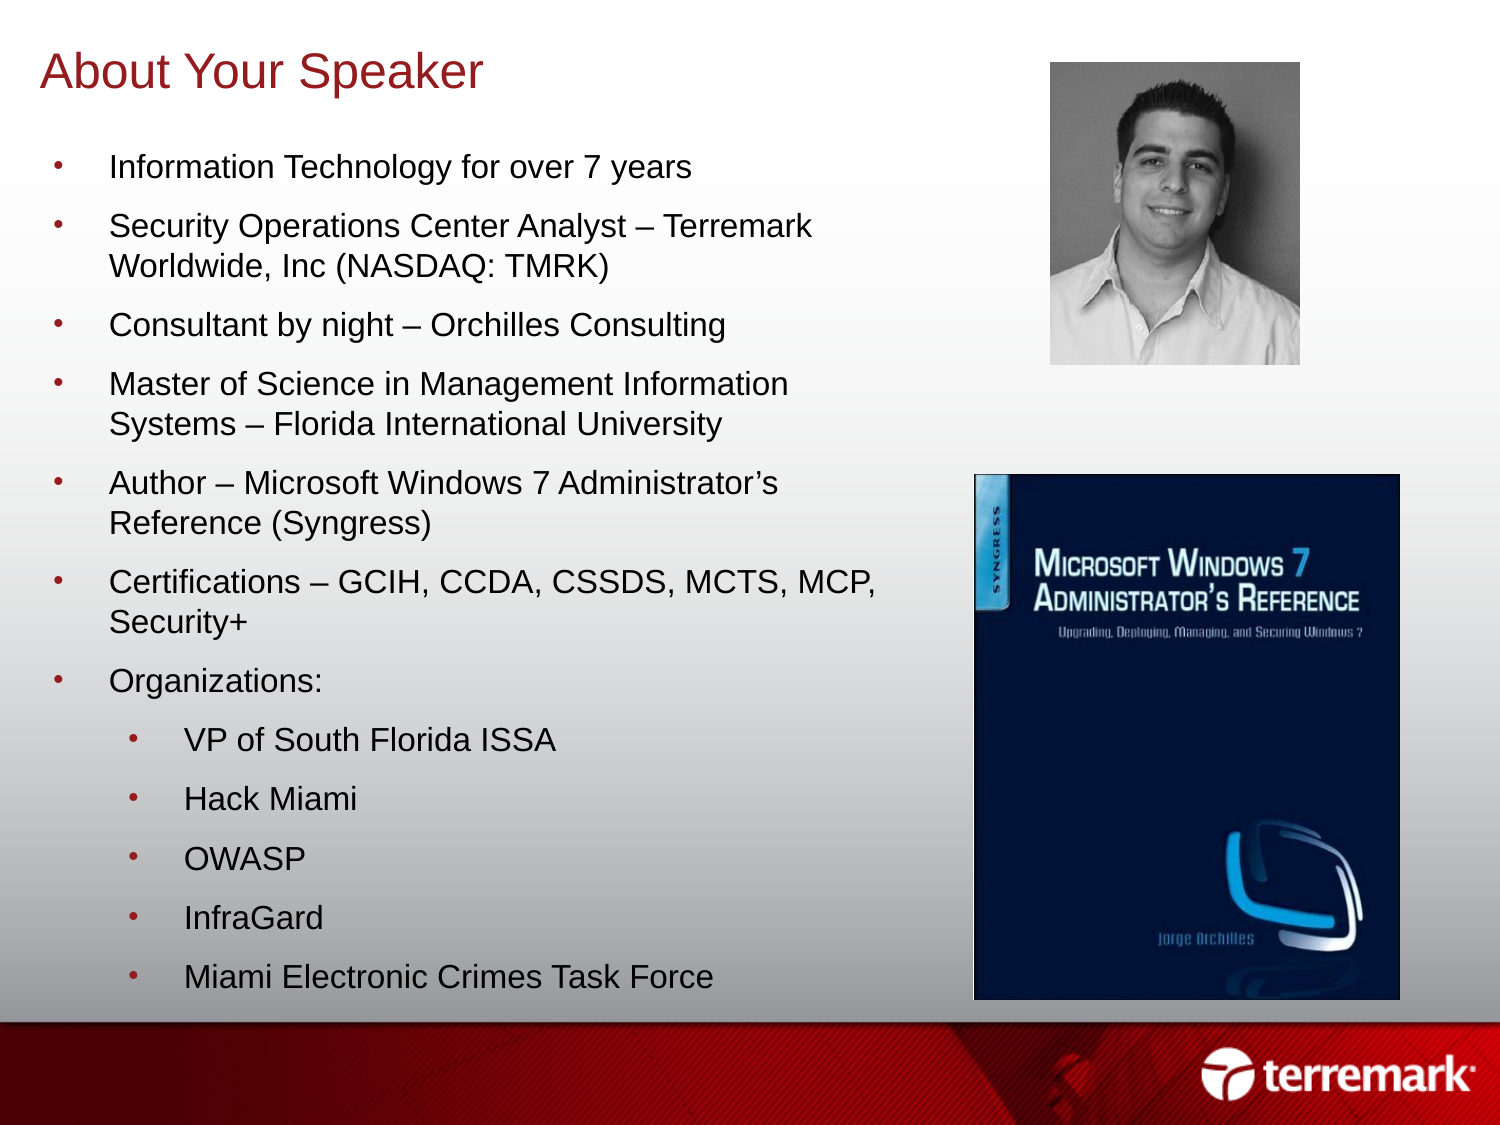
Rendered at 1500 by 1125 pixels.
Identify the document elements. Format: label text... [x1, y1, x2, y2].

text_box Information Technology for over 7 years Security Operations Center Analyst – Terremark Worldwide, Inc (NASDAQ: TMRK) Consultant by night – Orchilles Consulting Master of Science in Management Information Systems – Florida International University Author – Microsoft Windows 7 Administrator’s Reference (Syngress) Certifications – GCIH, CCDA, CSSDS, MCTS, MCP, Security+ Organizations: VP of South Florida ISSA Hack Miami OWASP InfraGard Miami Electronic Crimes Task Force [37, 137, 925, 1000]
picture [0, 0, 1500, 1125]
title About Your Speaker [24, 24, 1301, 113]
